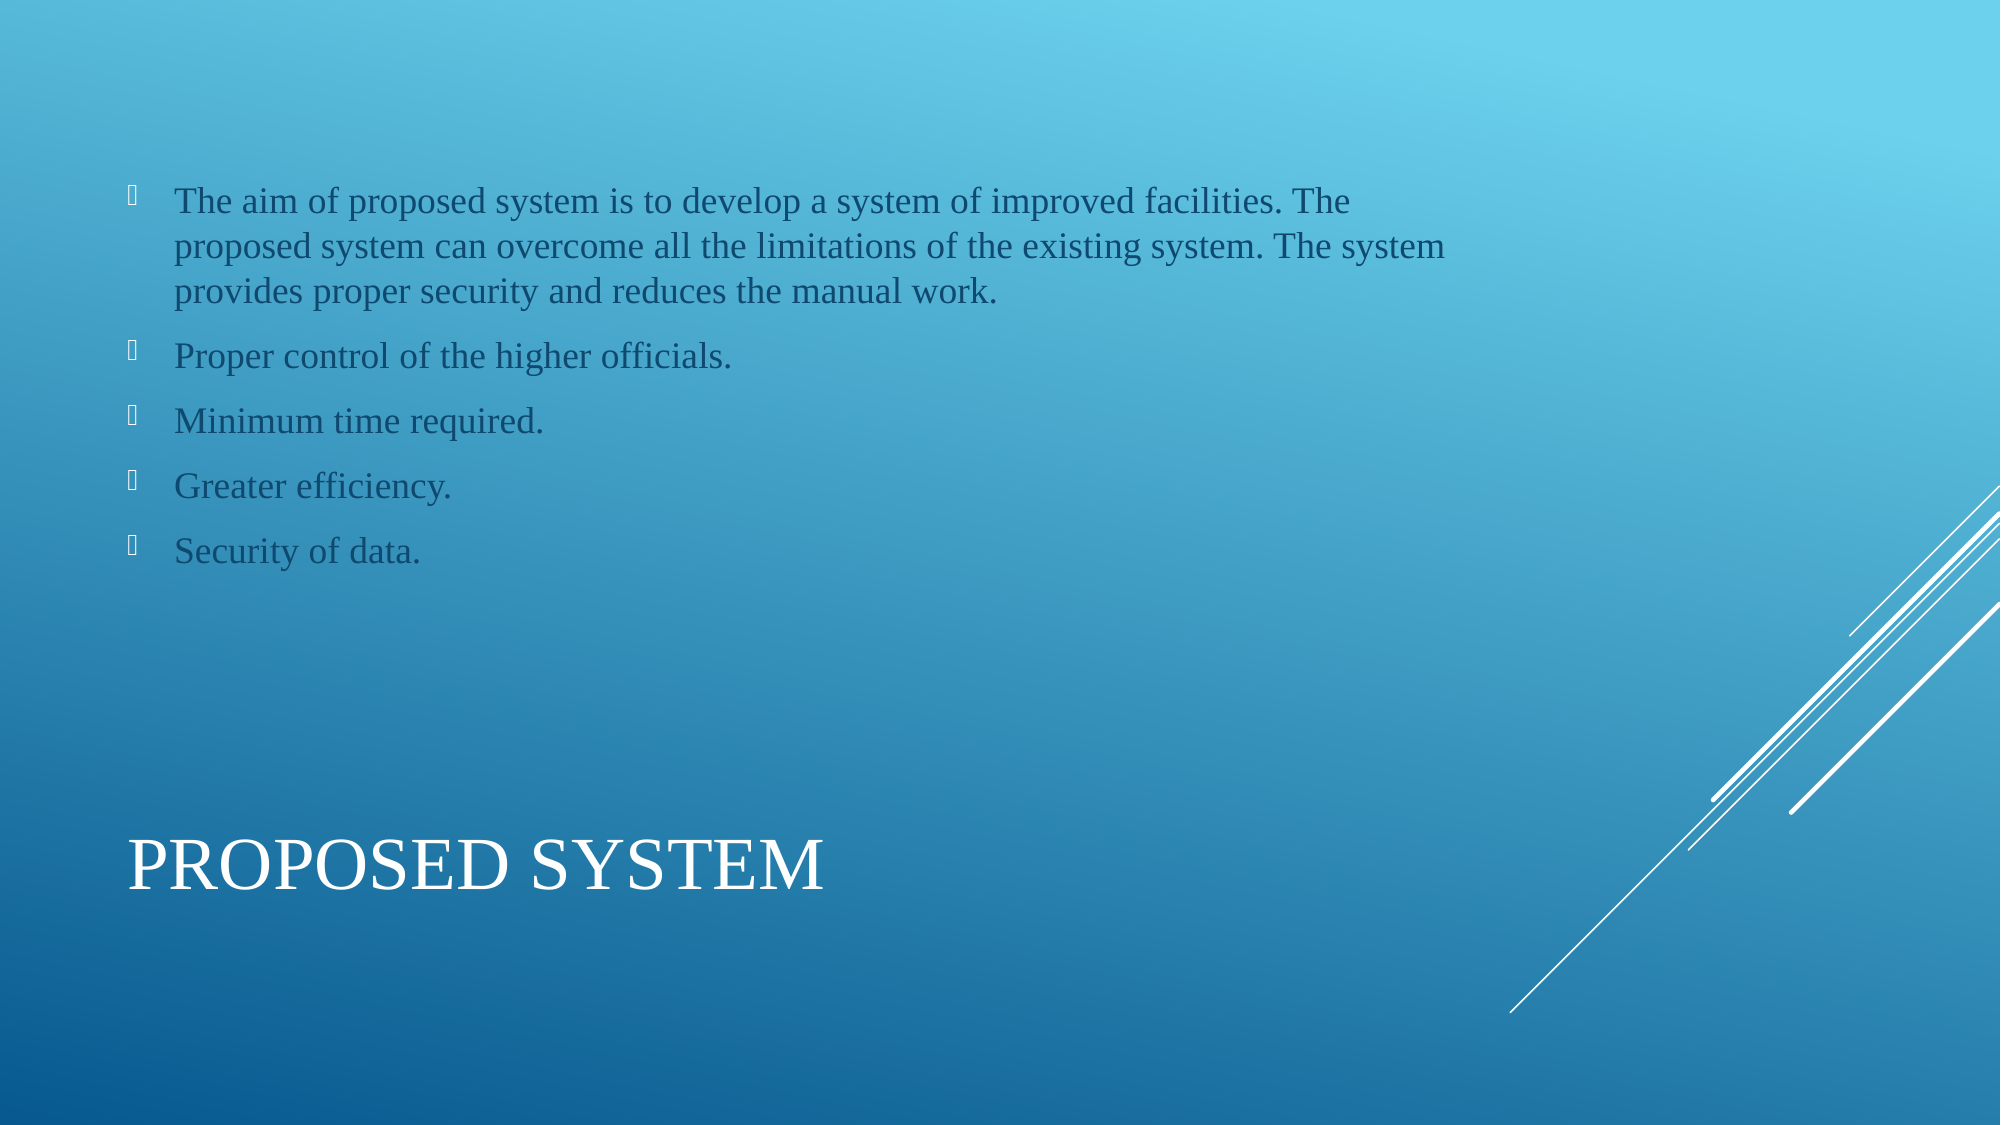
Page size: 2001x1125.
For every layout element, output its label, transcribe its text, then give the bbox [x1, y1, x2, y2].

title PROPOSED SYSTEM [112, 736, 1513, 984]
list The aim of proposed system is to develop a system of improved facilities. The proposed system can overcome all the limitations of the existing system. The system provides proper security and reduces the manual work. Proper control of the higher officials. Minimum time required. Greater efficiency. Security of data. [112, 112, 1513, 706]
